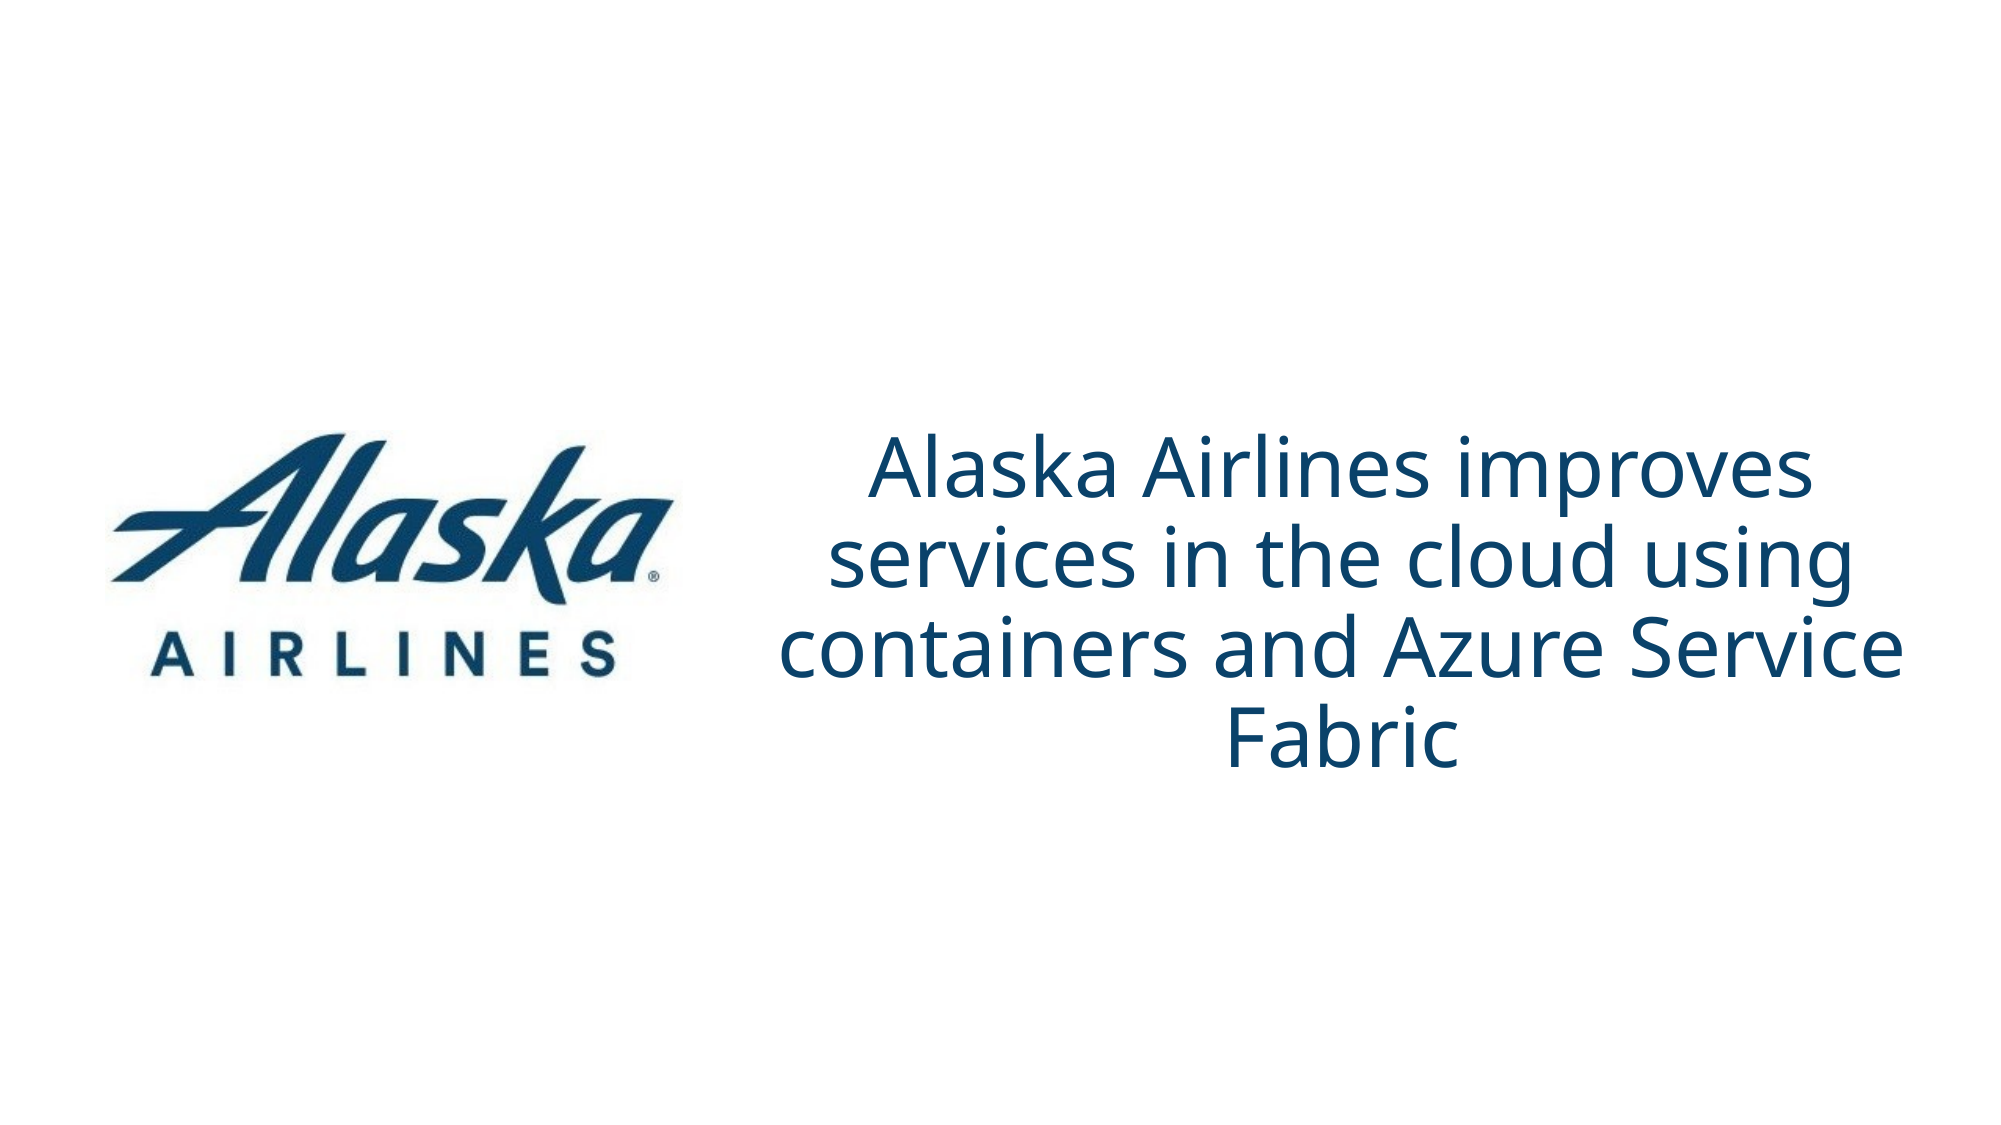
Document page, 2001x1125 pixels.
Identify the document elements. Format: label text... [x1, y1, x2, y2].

picture [105, 430, 683, 695]
text_box Alaska Airlines improves services in the cloud using containers and Azure Service Fabric [685, 401, 2000, 810]
